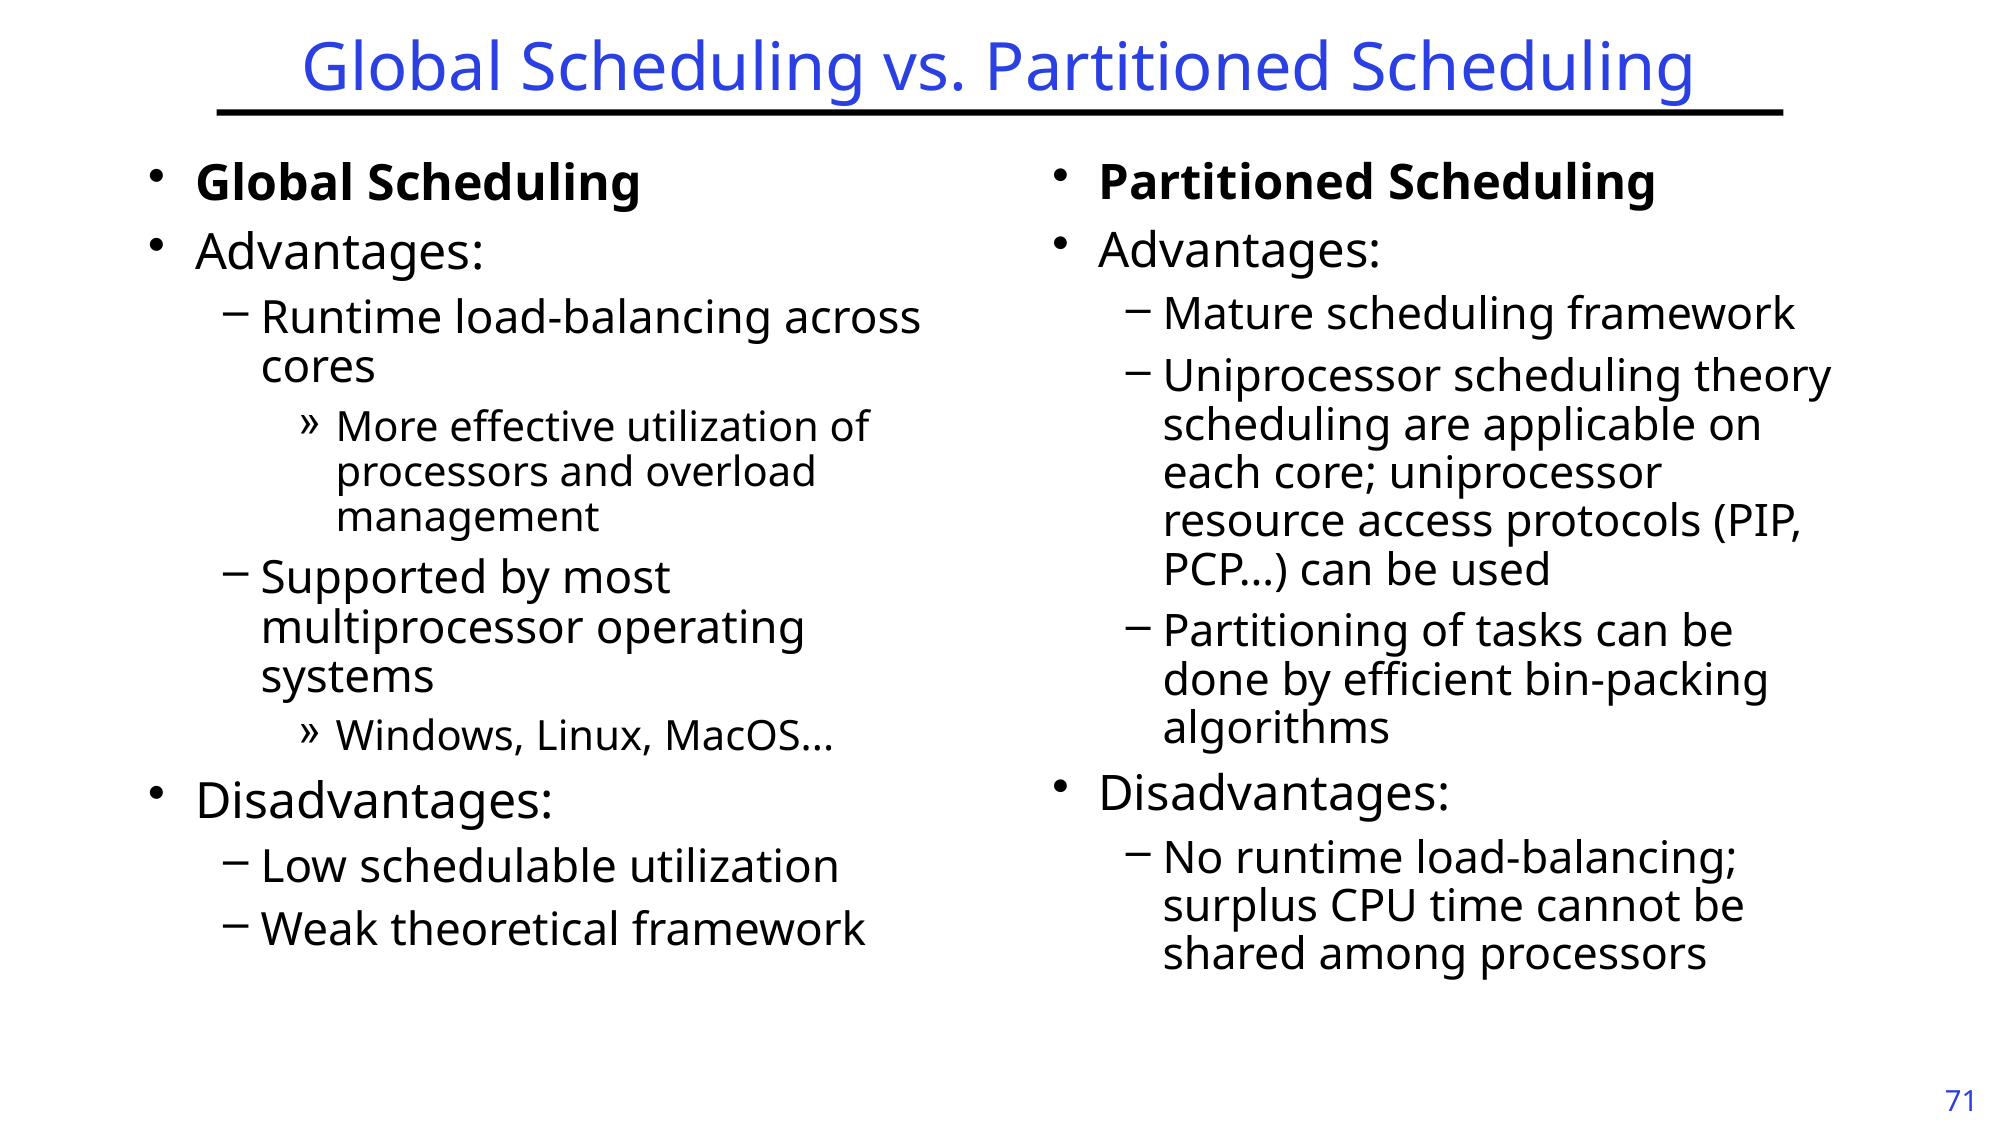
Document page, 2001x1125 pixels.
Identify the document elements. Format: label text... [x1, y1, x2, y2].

text_box Partitioned Scheduling Advantages: Mature scheduling framework Uniprocessor scheduling theory scheduling are applicable on each core; uniprocessor resource access protocols (PIP, PCP…) can be used Partitioning of tasks can be done by efficient bin-packing algorithms Disadvantages: No runtime load-balancing; surplus CPU time cannot be shared among processors [1037, 149, 1867, 988]
list Global Scheduling Advantages: Runtime load-balancing across cores More effective utilization of processors and overload management Supported by most multiprocessor operating systems Windows, Linux, MacOS... Disadvantages: Low schedulable utilization Weak theoretical framework [133, 149, 963, 988]
title Global Scheduling vs. Partitioned Scheduling [216, 24, 1784, 113]
